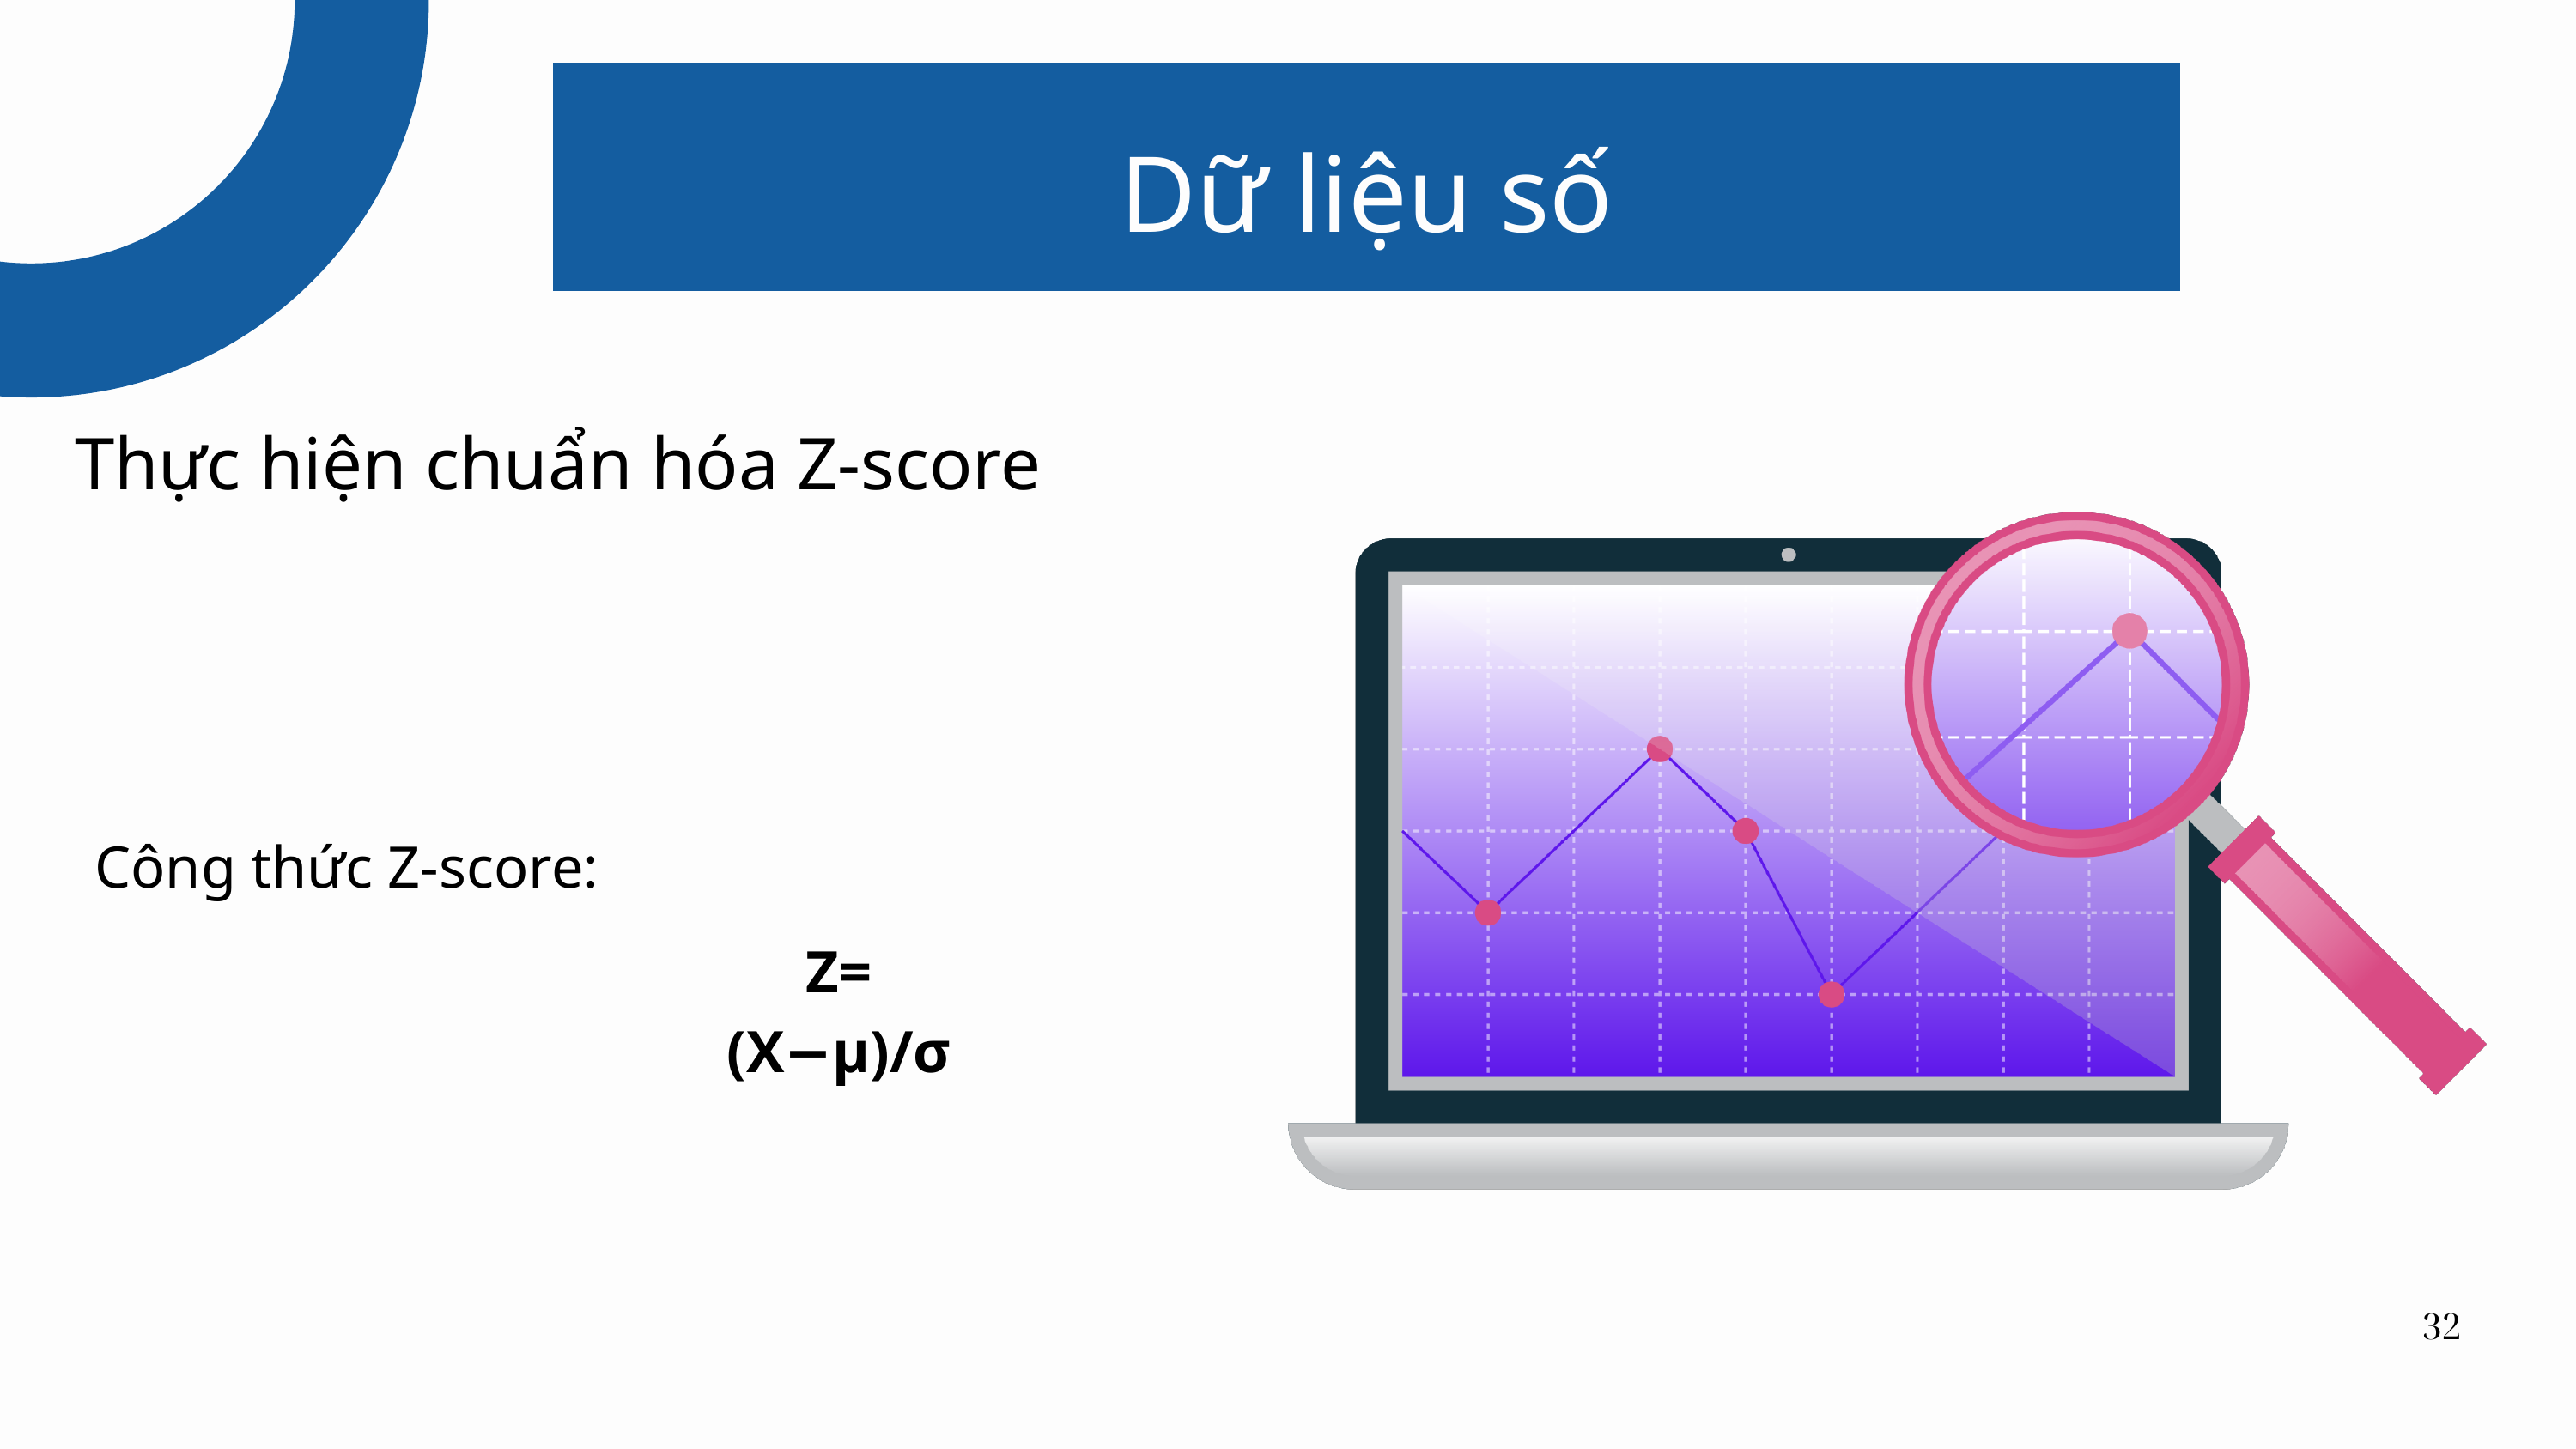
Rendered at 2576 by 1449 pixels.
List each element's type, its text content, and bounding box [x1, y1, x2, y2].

text_box [1288, 494, 2487, 1190]
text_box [552, 62, 2181, 291]
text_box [0, 0, 362, 331]
text_box Thực hiện chuẩn hóa Z-score [74, 403, 1168, 504]
text_box 32 [2421, 1296, 2462, 1348]
text_box Công thức Z-score: [94, 658, 1188, 900]
text_box Z= (X−μ)/σ [689, 924, 989, 1085]
